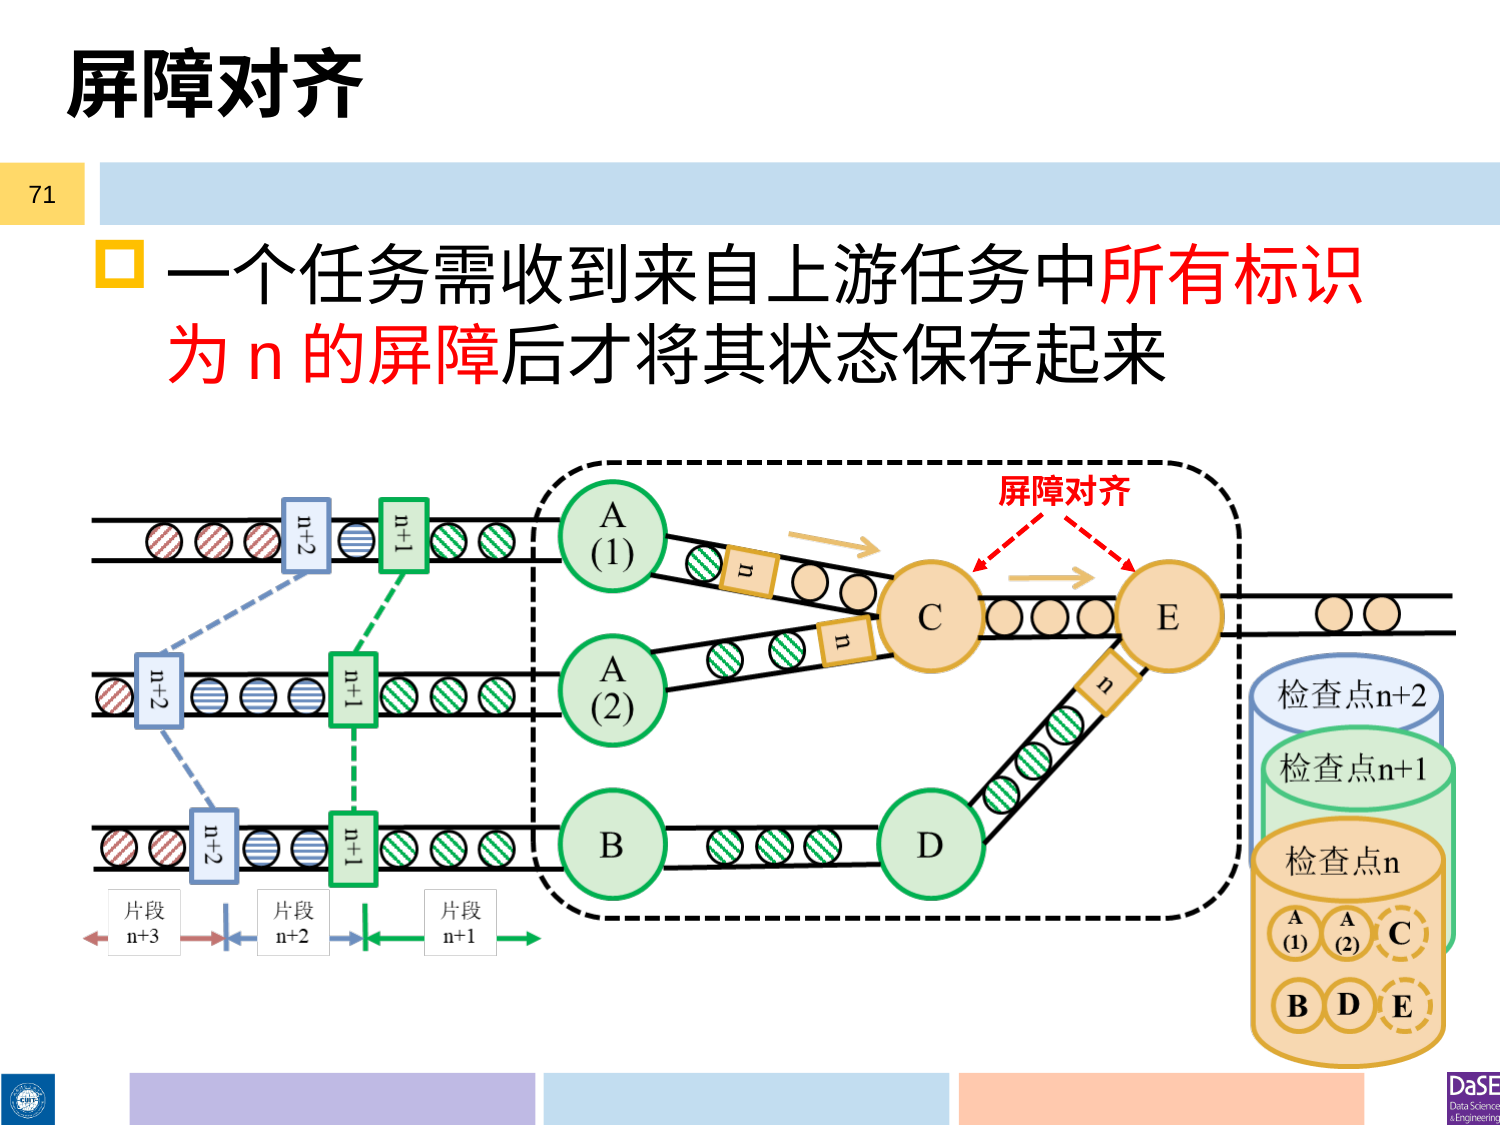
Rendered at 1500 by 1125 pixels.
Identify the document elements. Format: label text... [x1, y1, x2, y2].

picture [0, 1072, 56, 1125]
list 一个任务需收到来自上游任务中所有标识为n的屏障后才将其状态保存起来 [75, 224, 1425, 459]
slide_number 71 [0, 162, 85, 225]
title 屏障对齐 [50, 0, 1459, 175]
picture [67, 460, 1459, 1070]
picture [1447, 1072, 1500, 1125]
